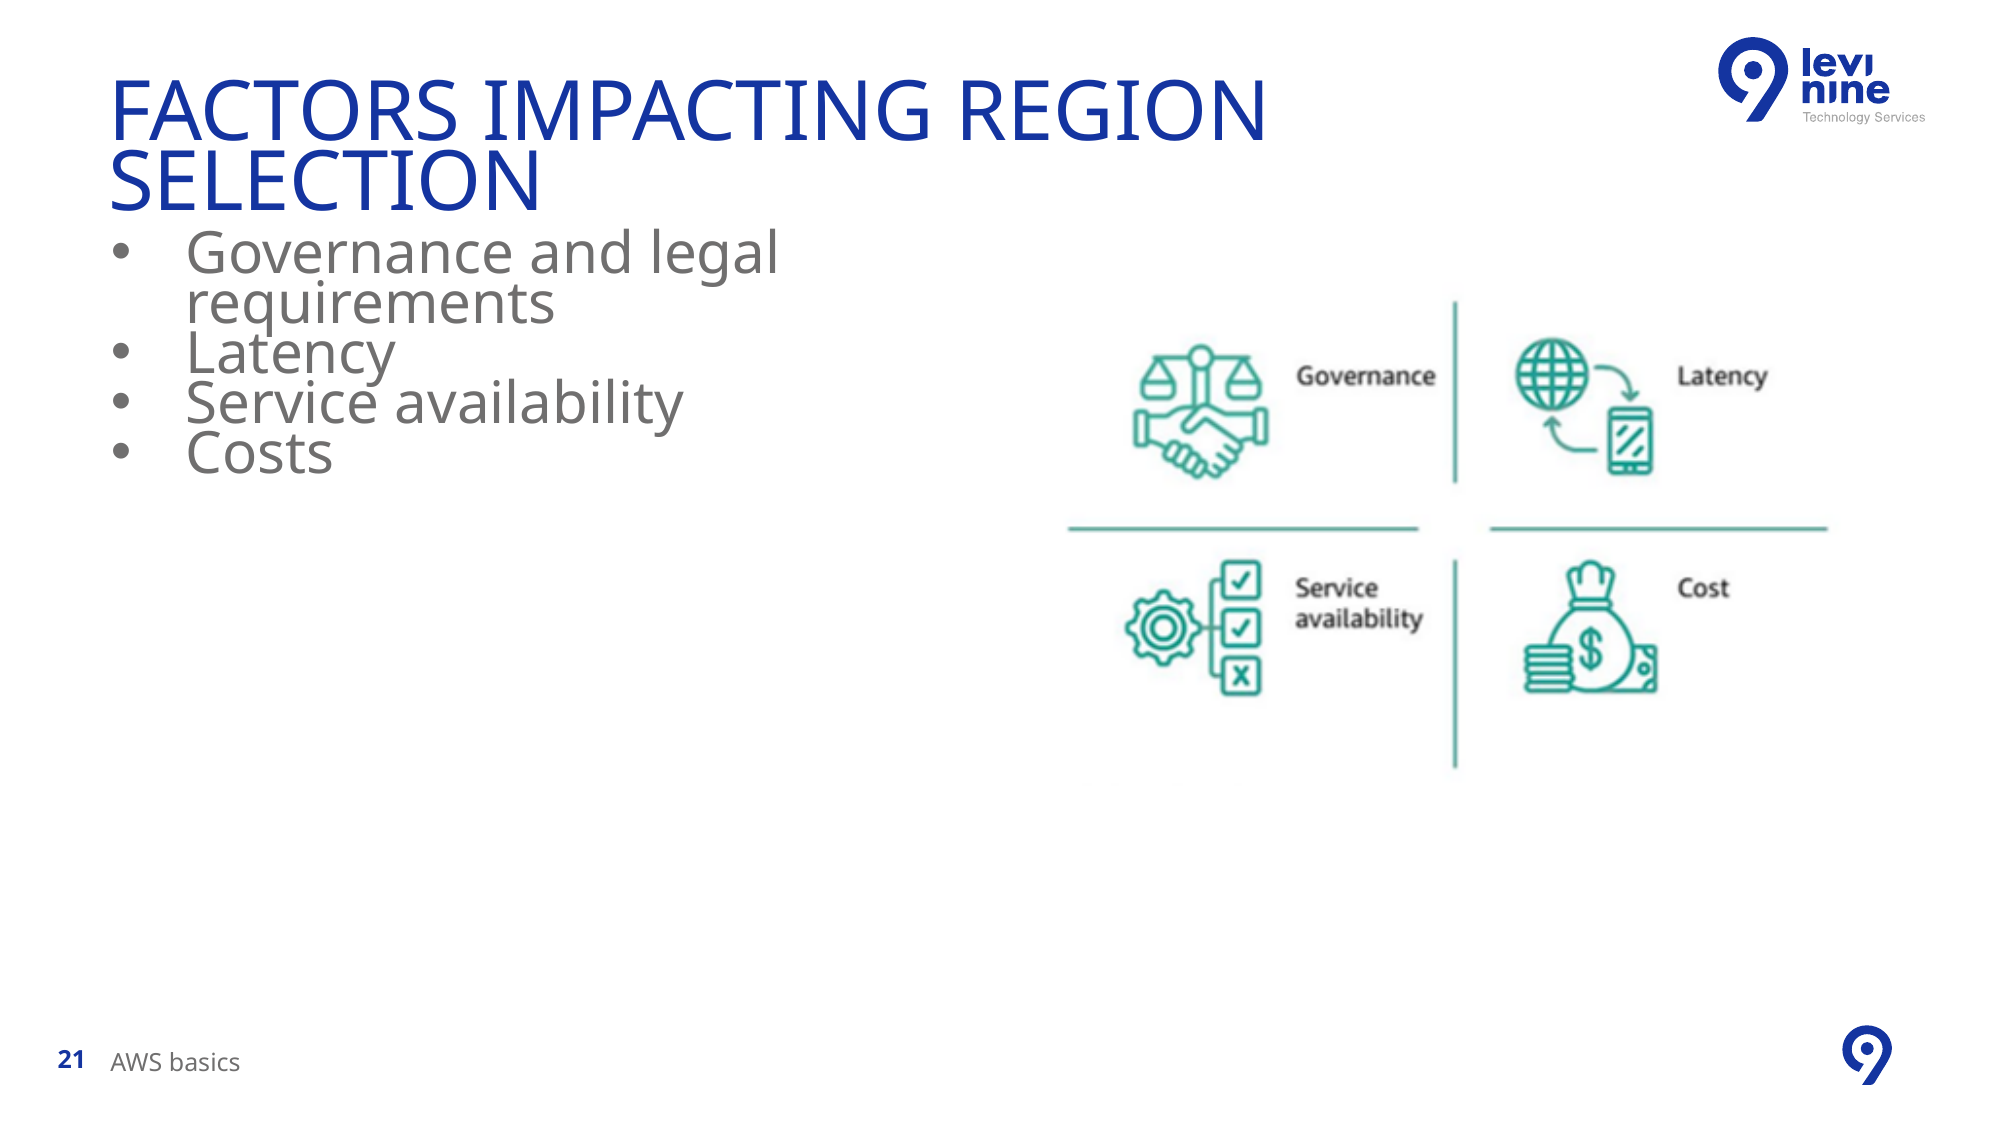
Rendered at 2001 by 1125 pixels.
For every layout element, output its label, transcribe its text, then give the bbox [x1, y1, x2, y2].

picture [1039, 280, 1860, 786]
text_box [1718, 37, 1925, 125]
footer AWS basics [110, 1045, 1289, 1077]
title Factors impacting region selection [108, 84, 1564, 225]
list Governance and legal requirements Latency Service availability Costs [110, 235, 1052, 1016]
slide_number 21 [57, 1045, 103, 1077]
